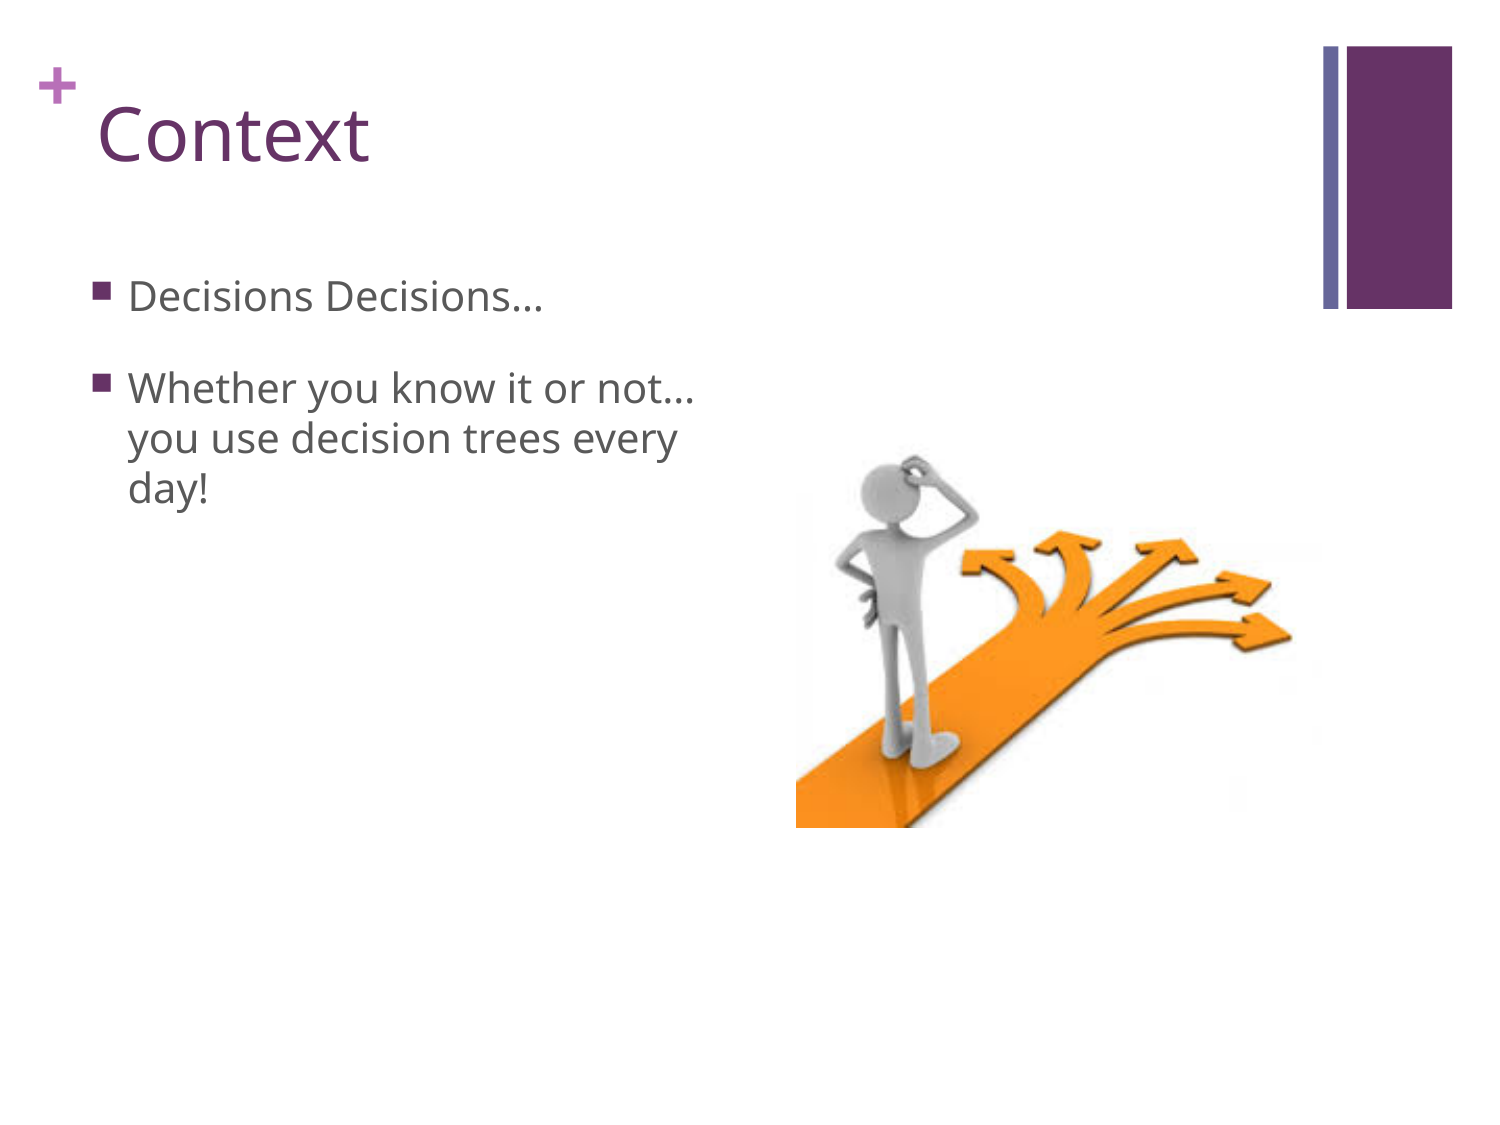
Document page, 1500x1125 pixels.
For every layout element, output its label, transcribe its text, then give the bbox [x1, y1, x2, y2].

list Decisions Decisions… Whether you know it or not…you use decision trees every day! [75, 262, 748, 1005]
title Context [81, 79, 1322, 263]
picture [795, 410, 1322, 829]
